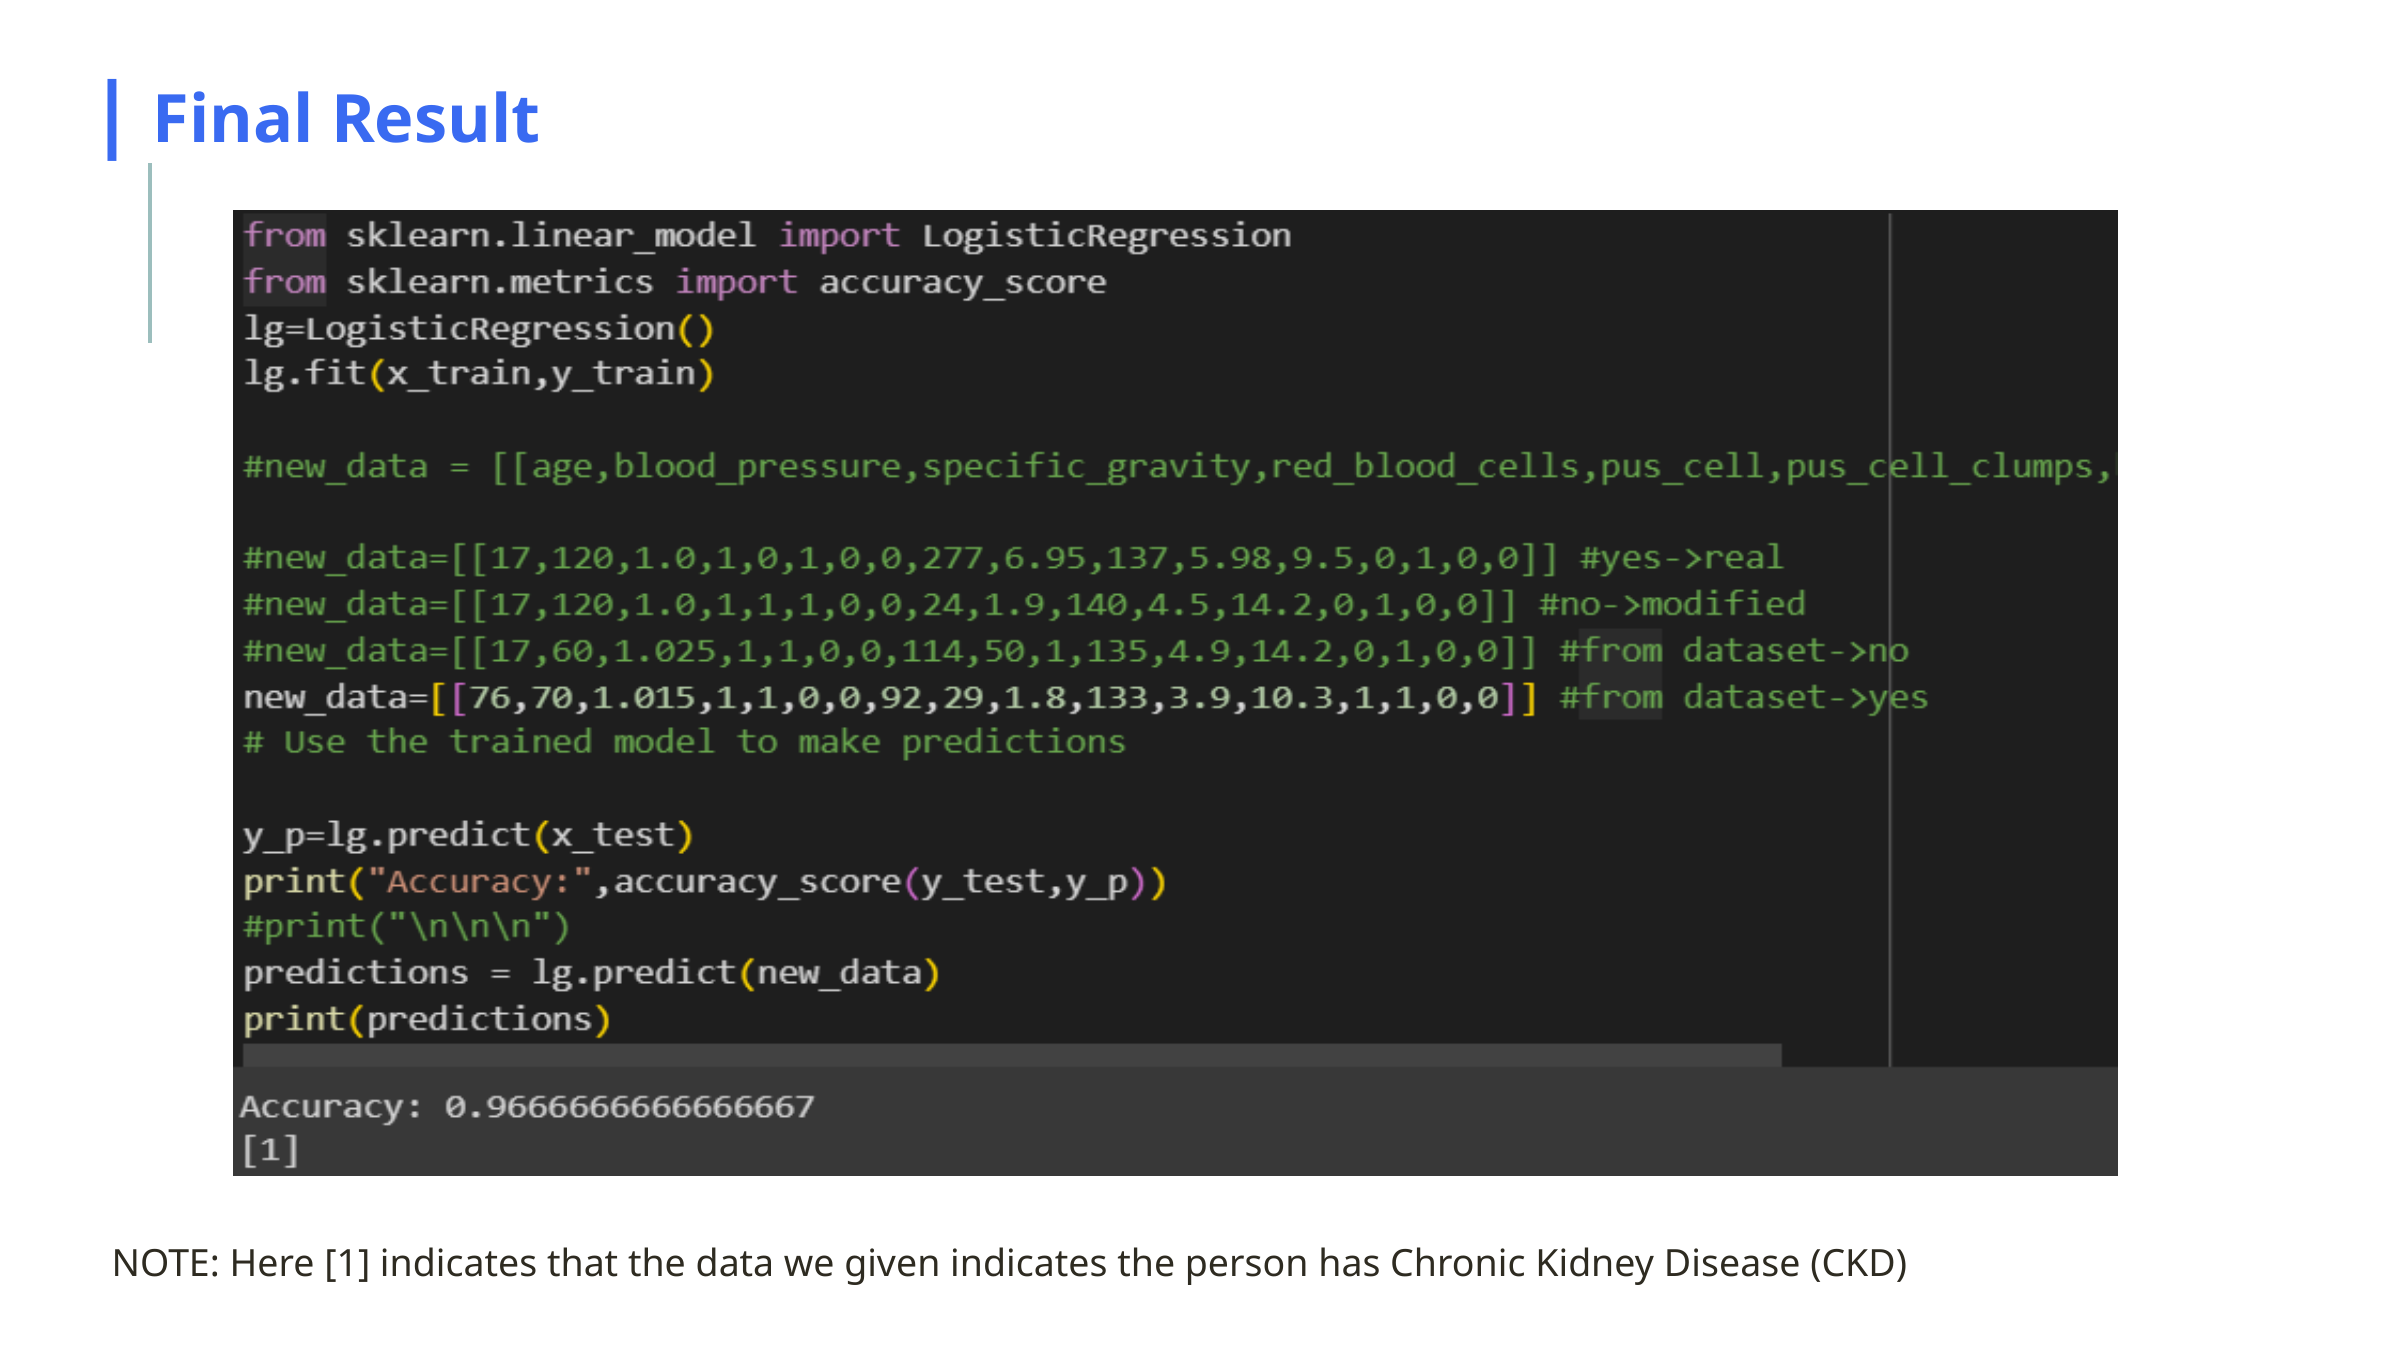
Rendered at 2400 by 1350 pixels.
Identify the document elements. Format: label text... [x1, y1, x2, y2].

picture [233, 210, 2119, 1176]
text_box NOTE: Here [1] indicates that the data we given indicates the person has Chronic Kidney Disease (CKD) [96, 1231, 2166, 1291]
text_box | Final Result [74, 98, 1275, 167]
